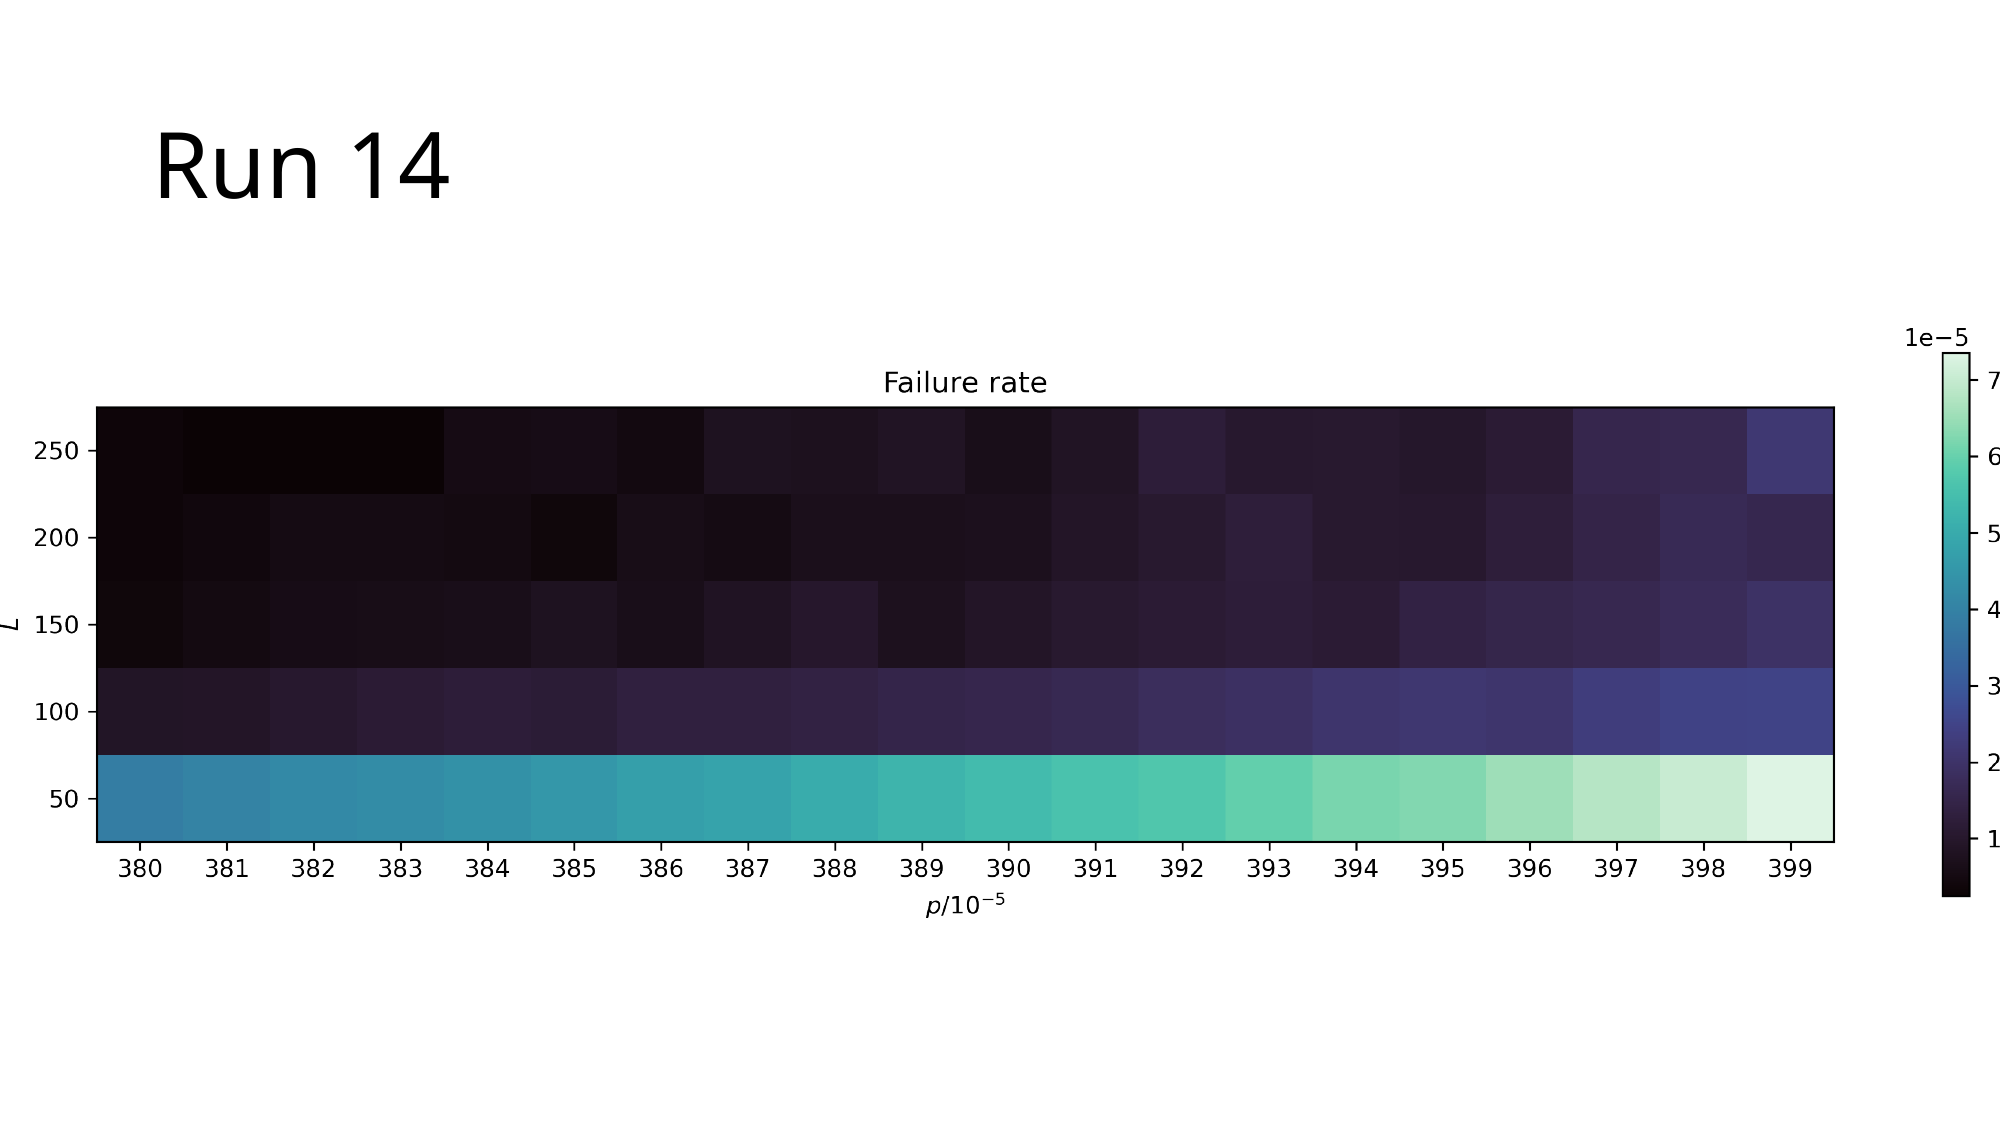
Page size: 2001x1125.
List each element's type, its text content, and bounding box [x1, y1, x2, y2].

title Run 14 [137, 59, 1863, 278]
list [0, 327, 2000, 918]
